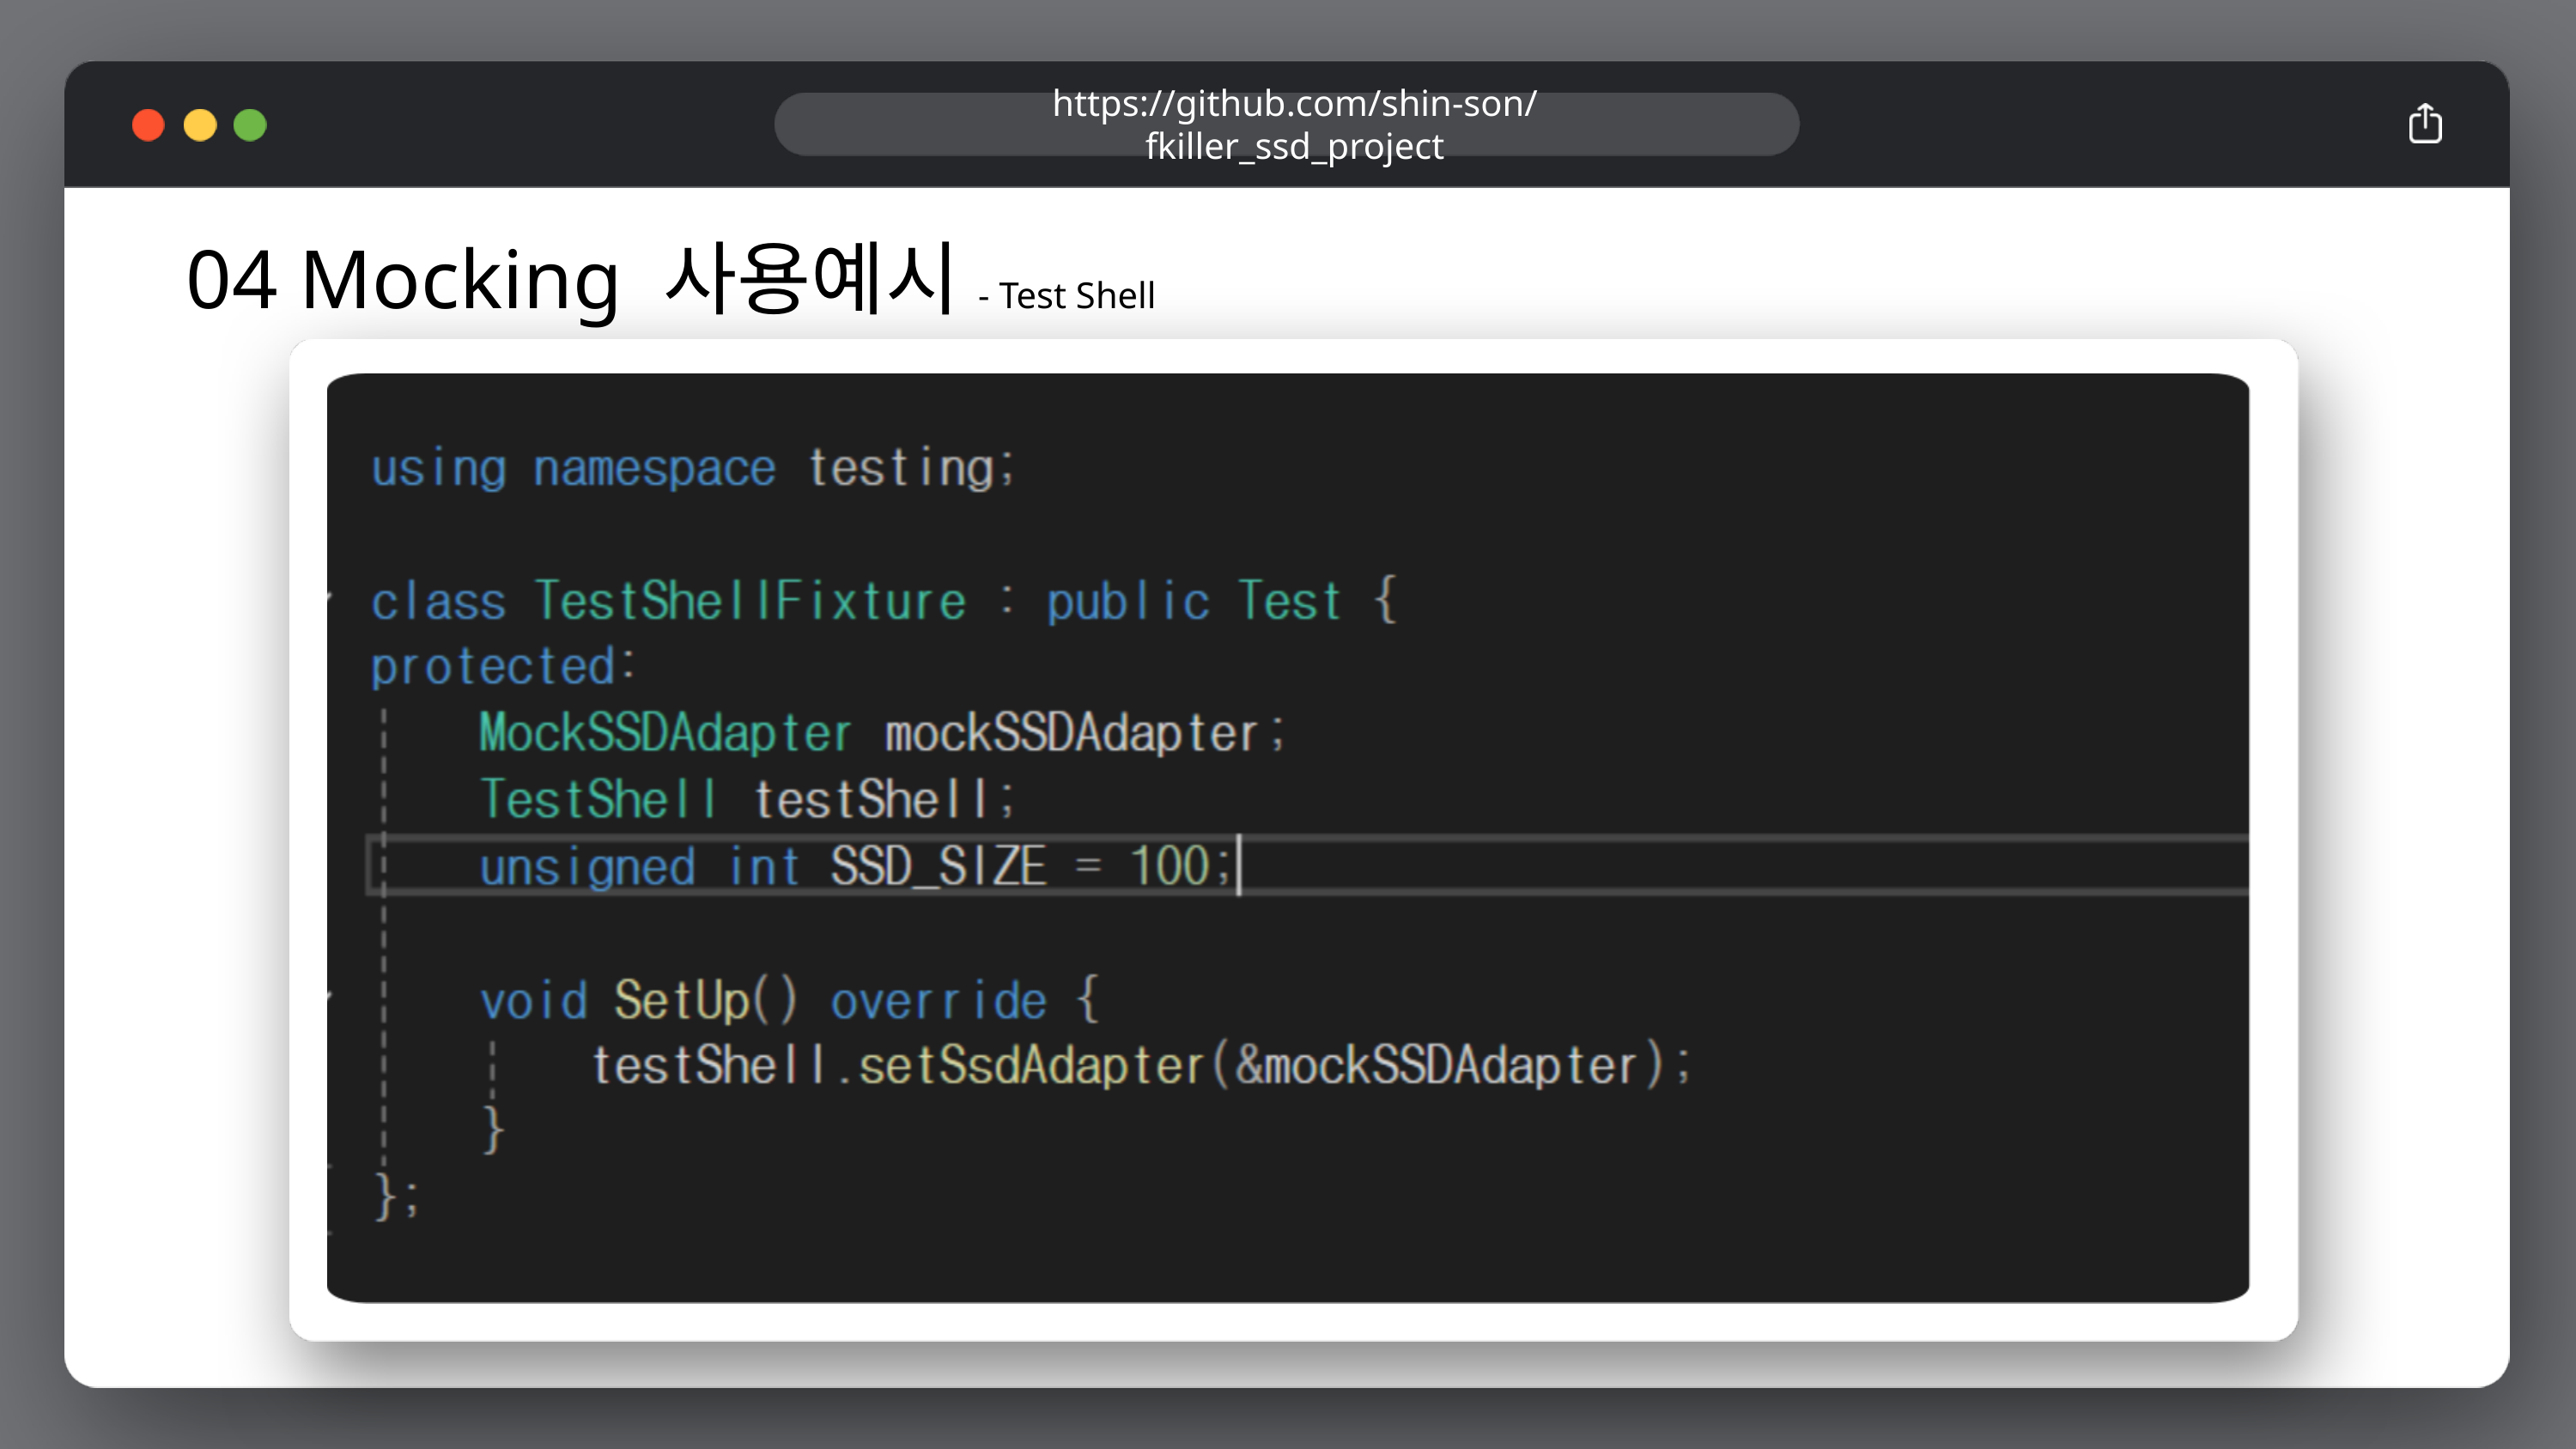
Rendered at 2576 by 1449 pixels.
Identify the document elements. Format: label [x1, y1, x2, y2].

picture [64, 60, 2511, 1388]
